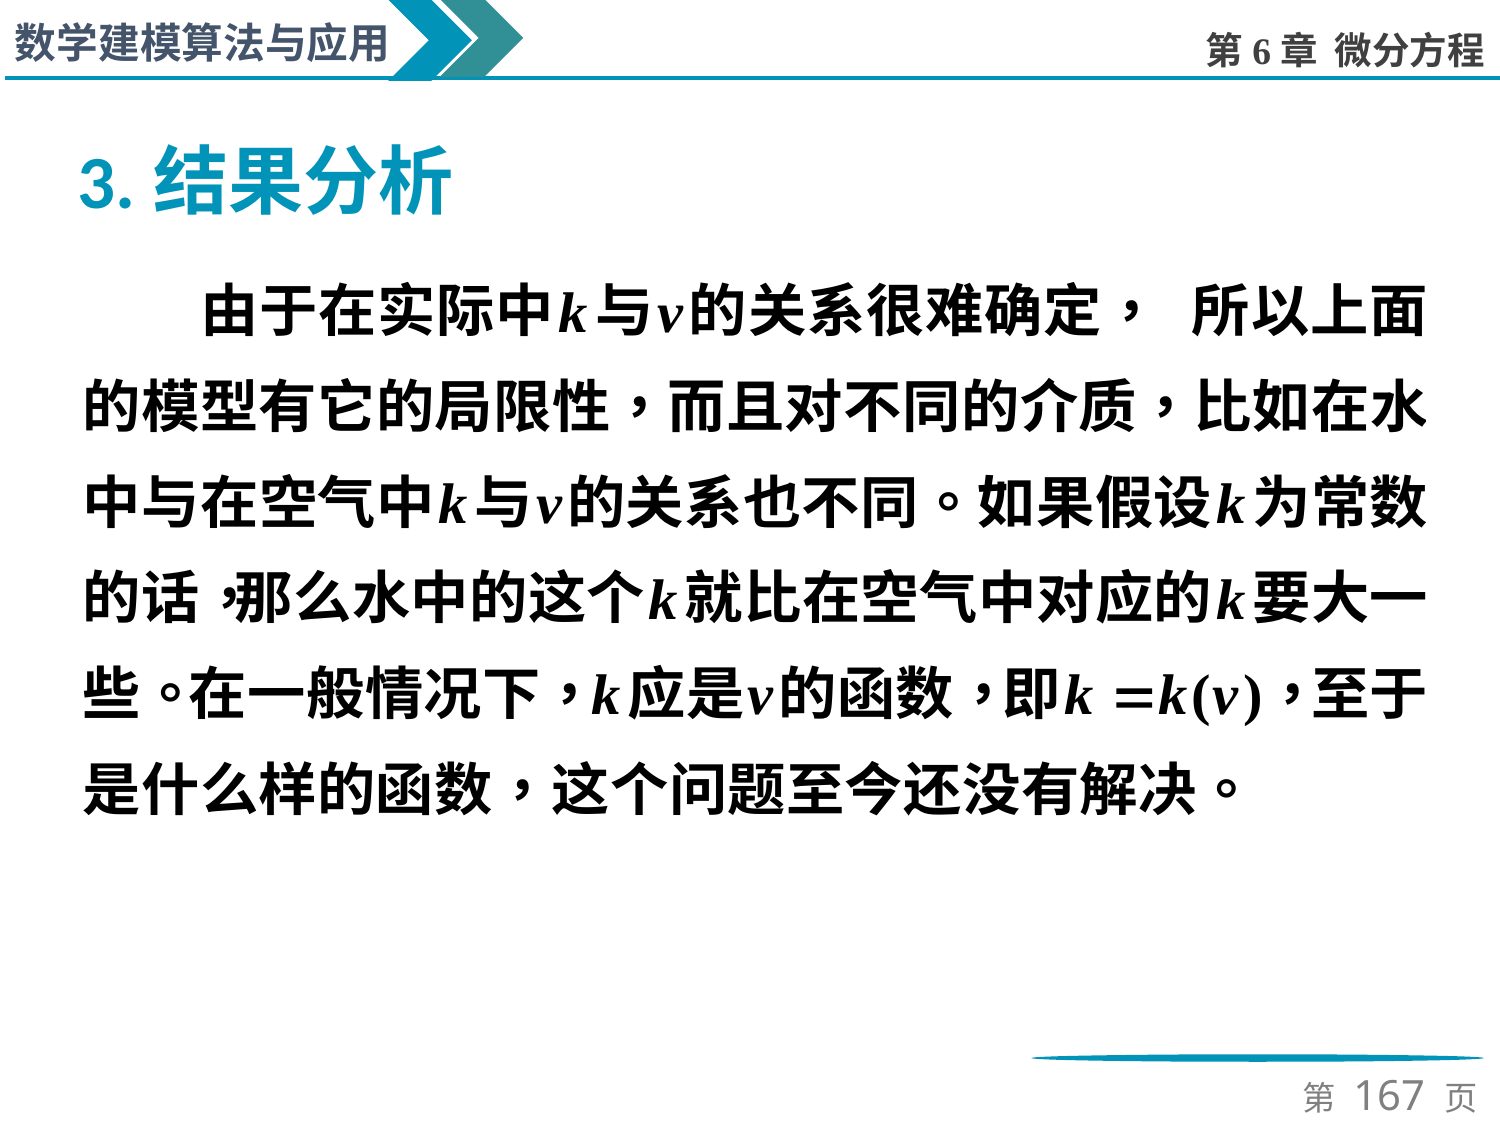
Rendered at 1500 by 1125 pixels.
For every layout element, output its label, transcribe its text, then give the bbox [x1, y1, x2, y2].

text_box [82, 266, 1426, 874]
text_box 3.结果分析 [63, 126, 1100, 232]
